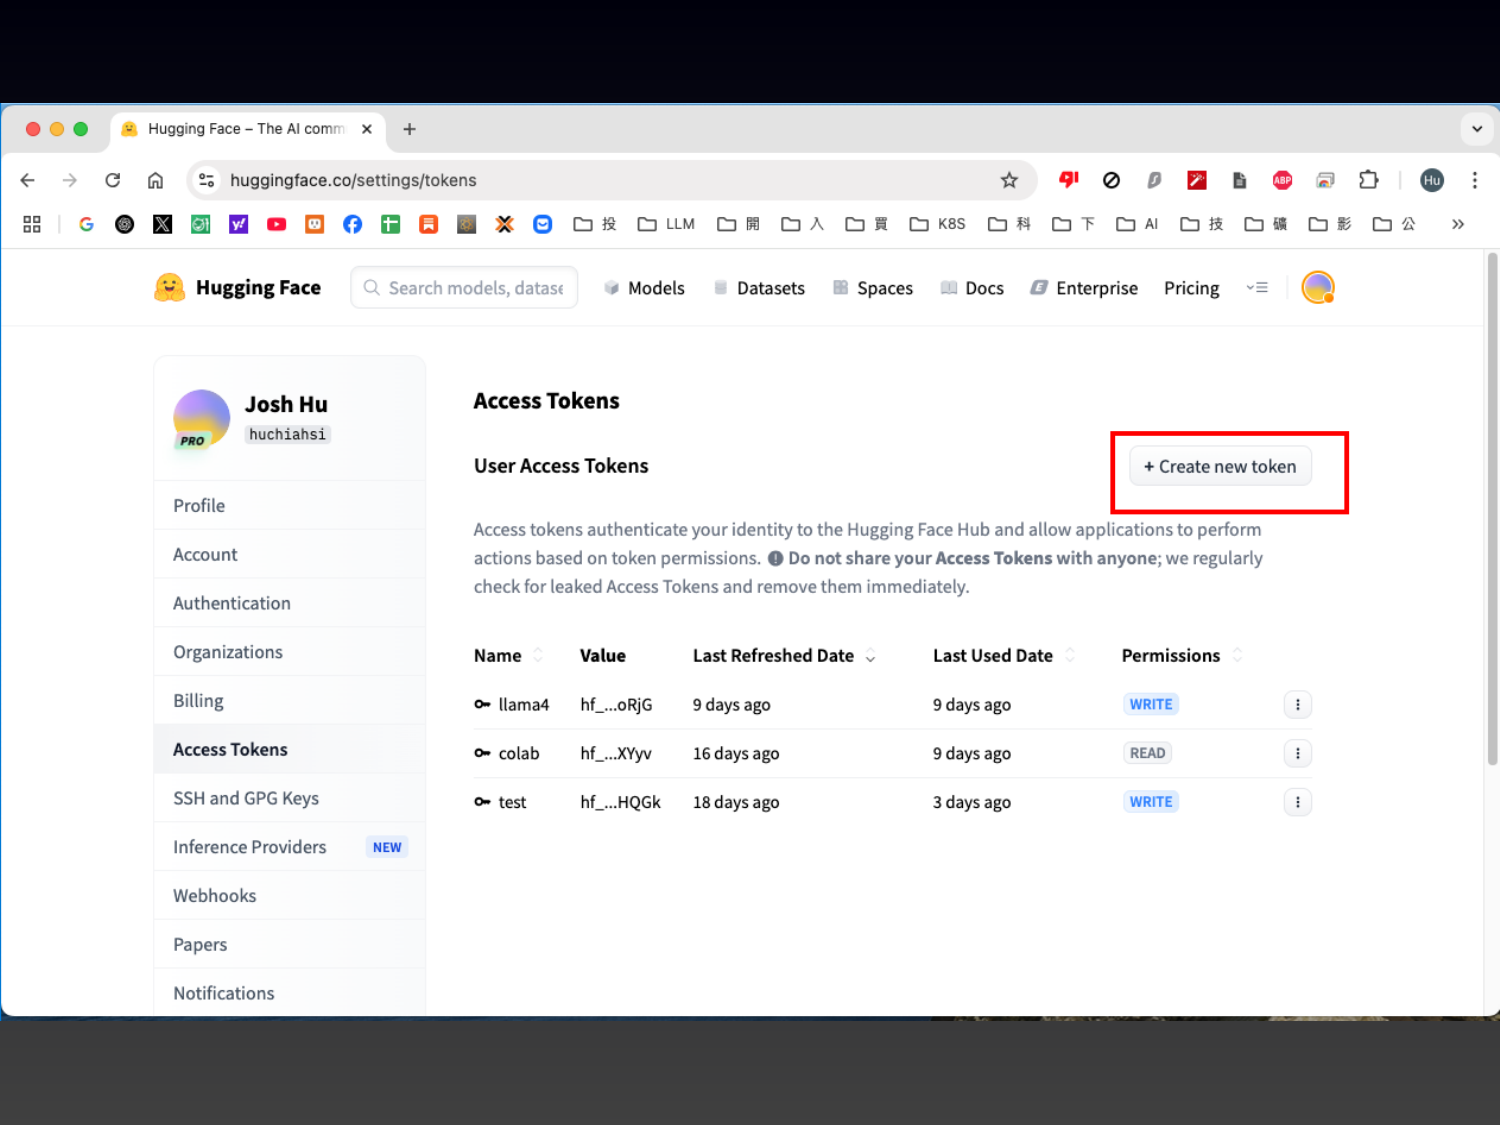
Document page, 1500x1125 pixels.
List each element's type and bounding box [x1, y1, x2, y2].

picture [0, 103, 1500, 1022]
